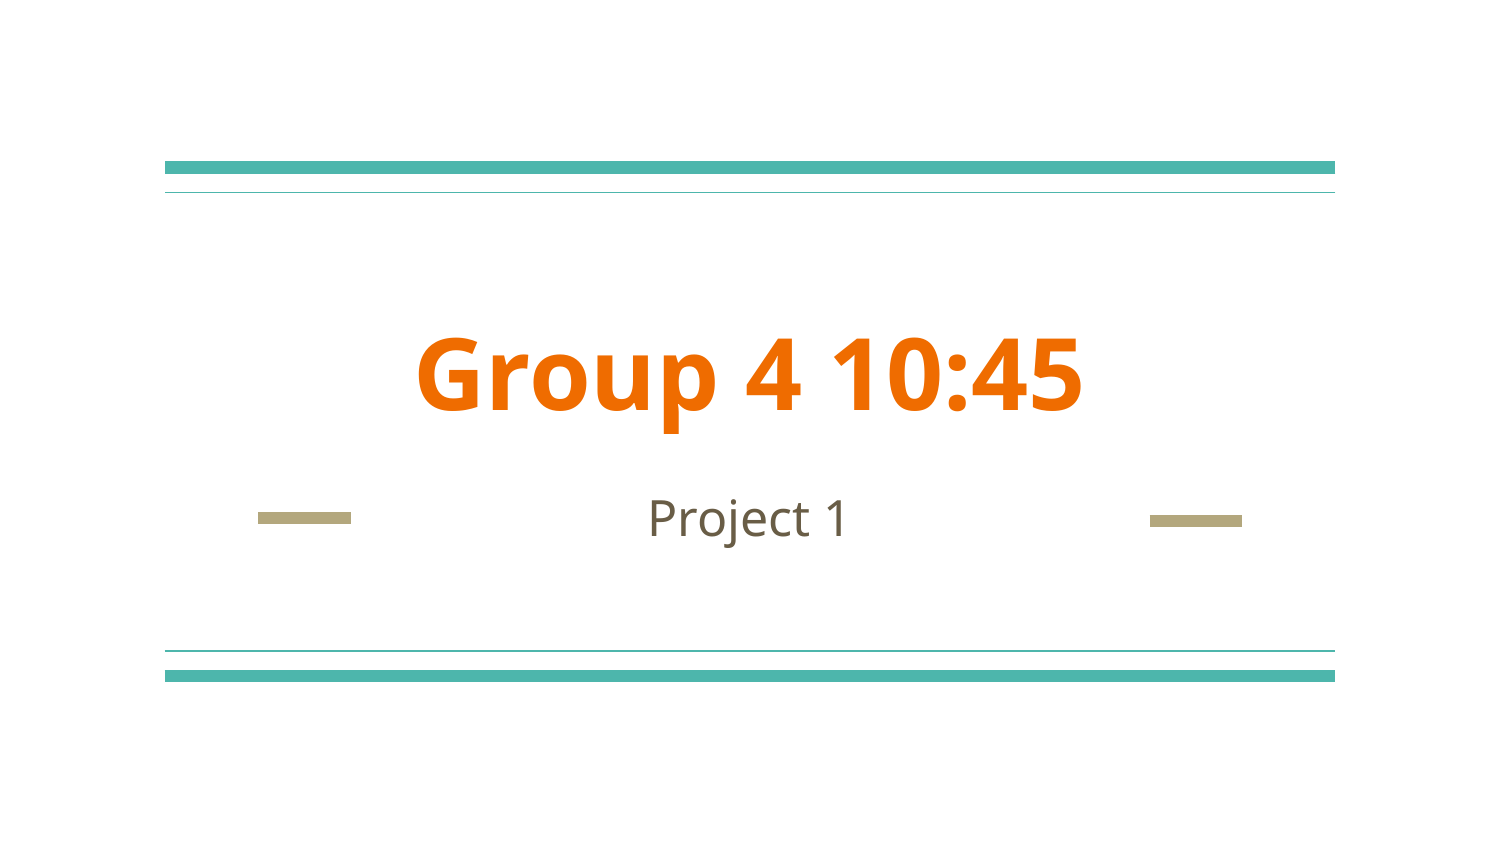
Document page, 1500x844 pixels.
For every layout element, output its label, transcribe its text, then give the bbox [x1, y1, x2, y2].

title Group 4 10:45 [164, 287, 1336, 456]
subtitle Project 1 [350, 467, 1150, 598]
